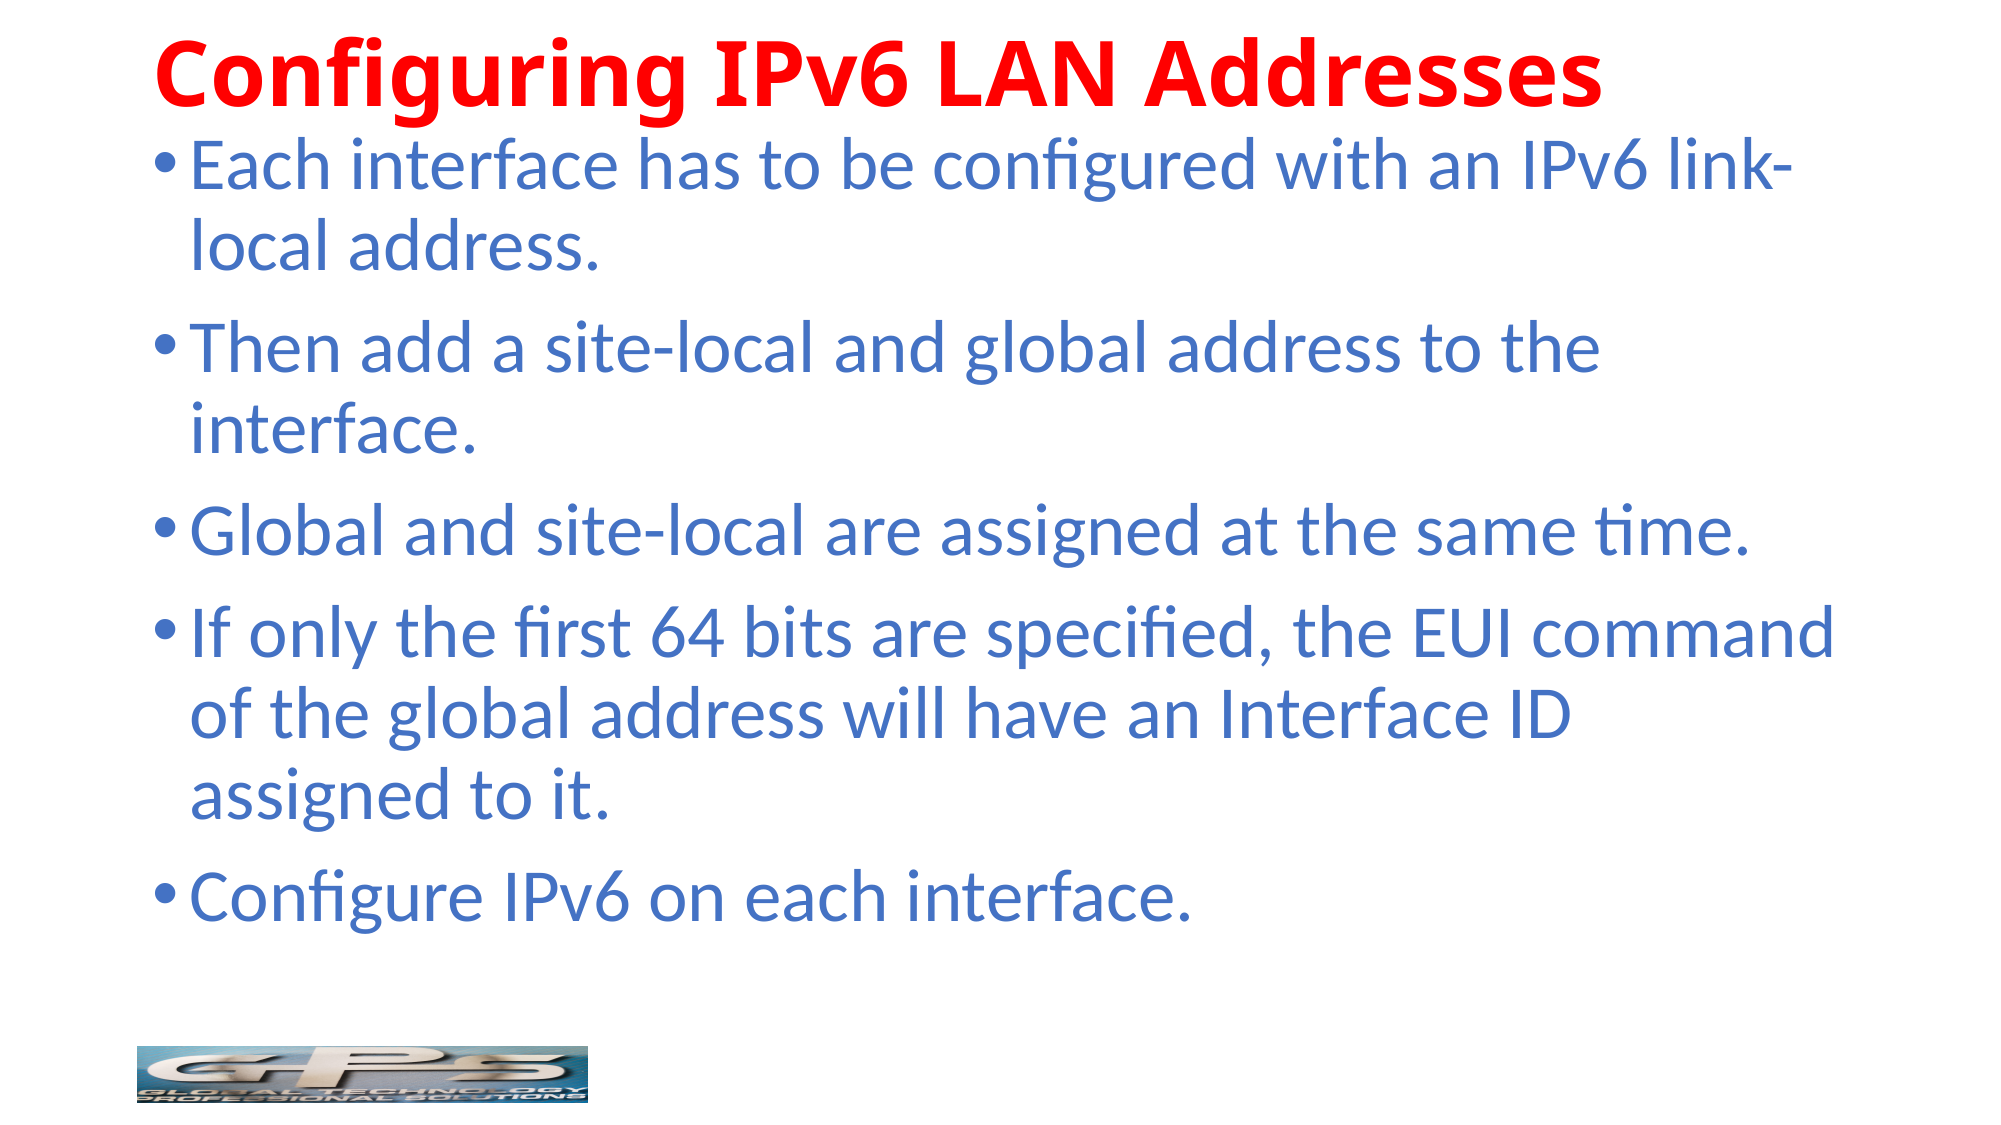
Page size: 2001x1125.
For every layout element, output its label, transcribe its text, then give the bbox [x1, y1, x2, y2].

title Configuring IPv6 LAN Addresses [137, 19, 1863, 117]
list Each interface has to be configured with an IPv6 link-local address. Then add a site-local and global address to the interface. Global and site-local are assigned at the same time. If only the first 64 bits are specified, the EUI command of the global address will have an Interface ID assigned to it. Configure IPv6 on each interface. [137, 117, 1863, 1125]
